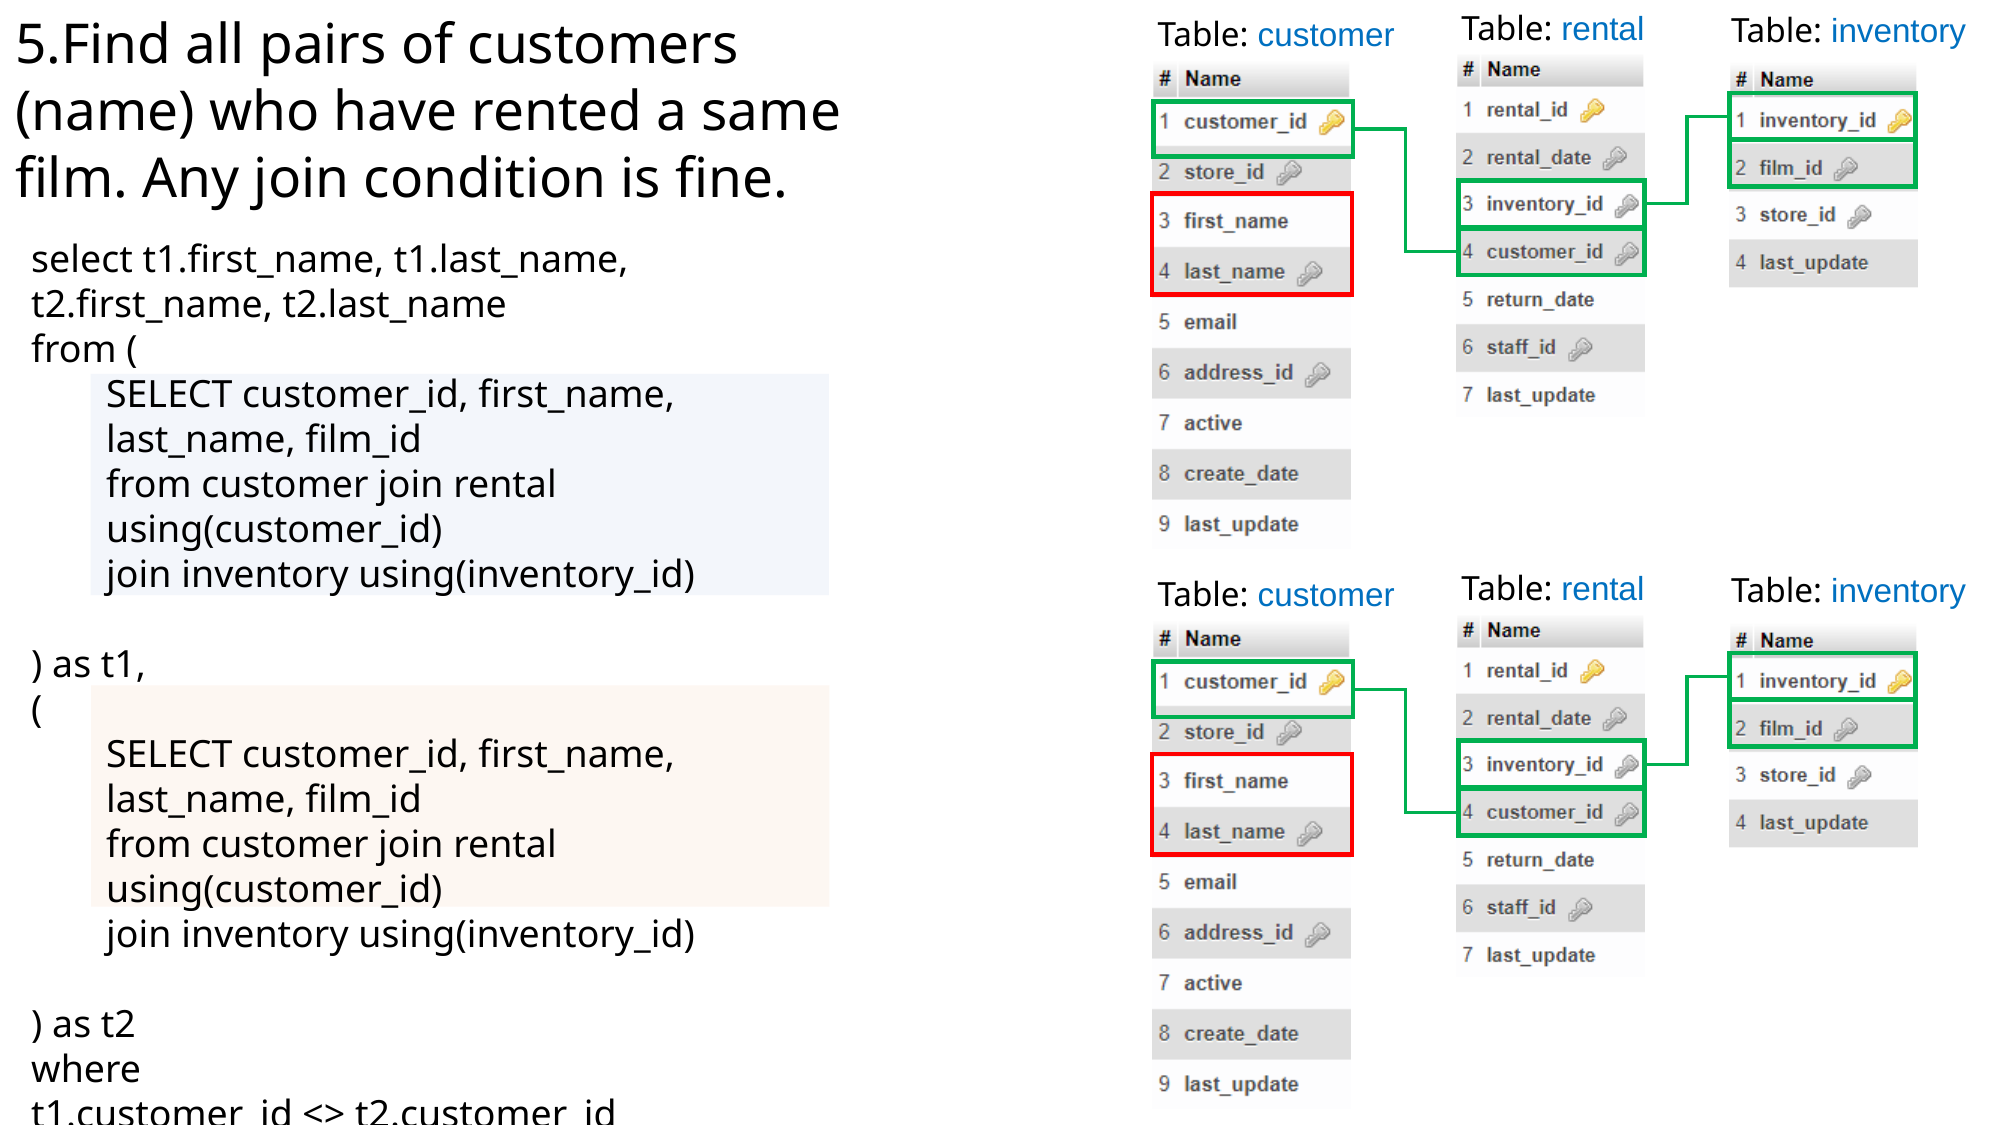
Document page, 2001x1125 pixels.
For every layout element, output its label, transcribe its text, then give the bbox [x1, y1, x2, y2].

text_box 5.Find all pairs of customers (name) who have rented a same film. Any join condition is fine. [0, 1, 920, 219]
text_box select t1.first_name, t1.last_name, t2.first_name, t2.last_name from ( SELECT customer_id, first_name, last_name, film_id from customer join rental using(customer_id) join inventory using(inventory_id) ) as t1, ( SELECT customer_id, first_name, last_name, film_id from customer join rental using(customer_id) join inventory using(inventory_id) ) as t2 where t1.customer_id <> t2.customer_id and t1.film_id = t2.film_id [16, 227, 879, 1104]
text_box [1144, 0, 2000, 552]
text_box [1144, 559, 2000, 1112]
